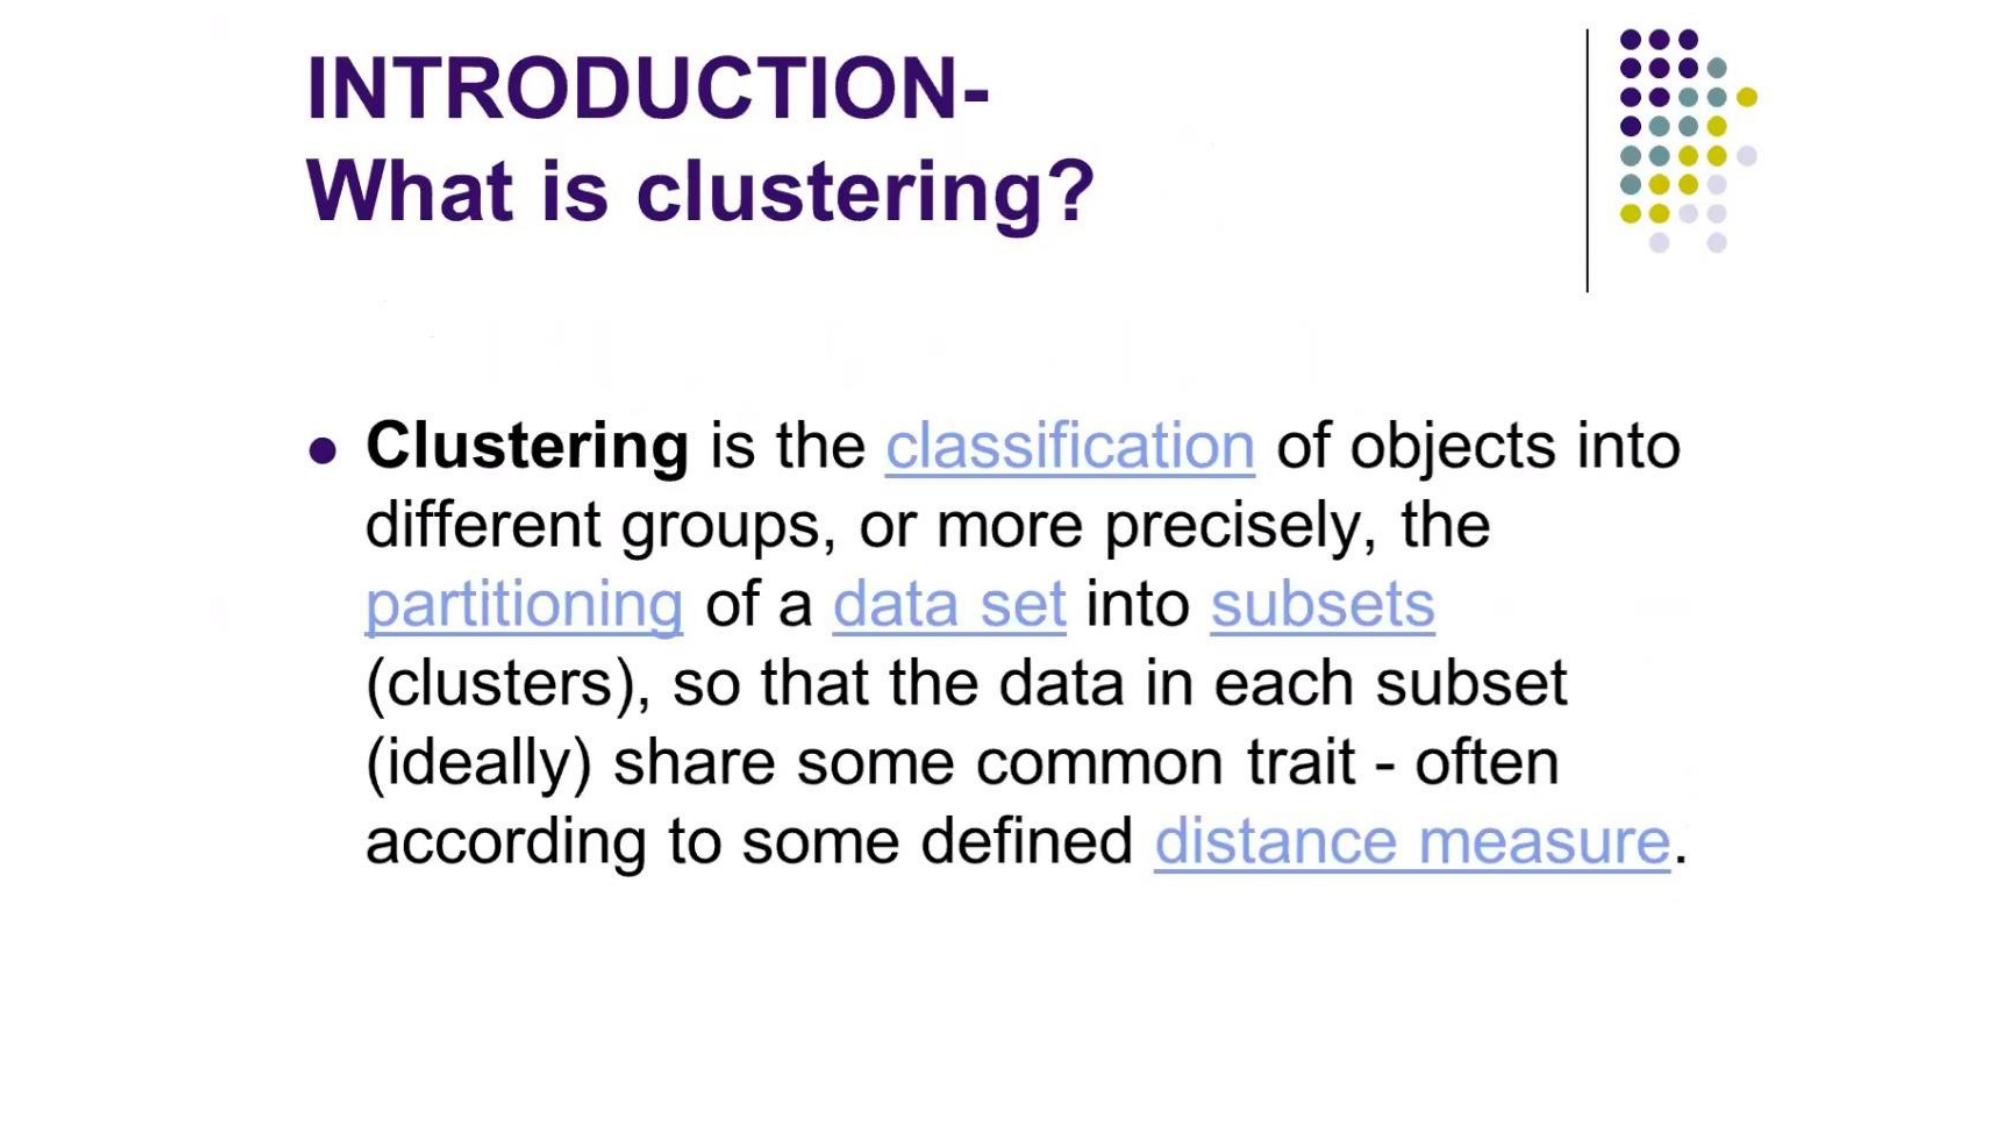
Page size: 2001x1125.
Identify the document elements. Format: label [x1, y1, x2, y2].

picture [211, 12, 1775, 904]
